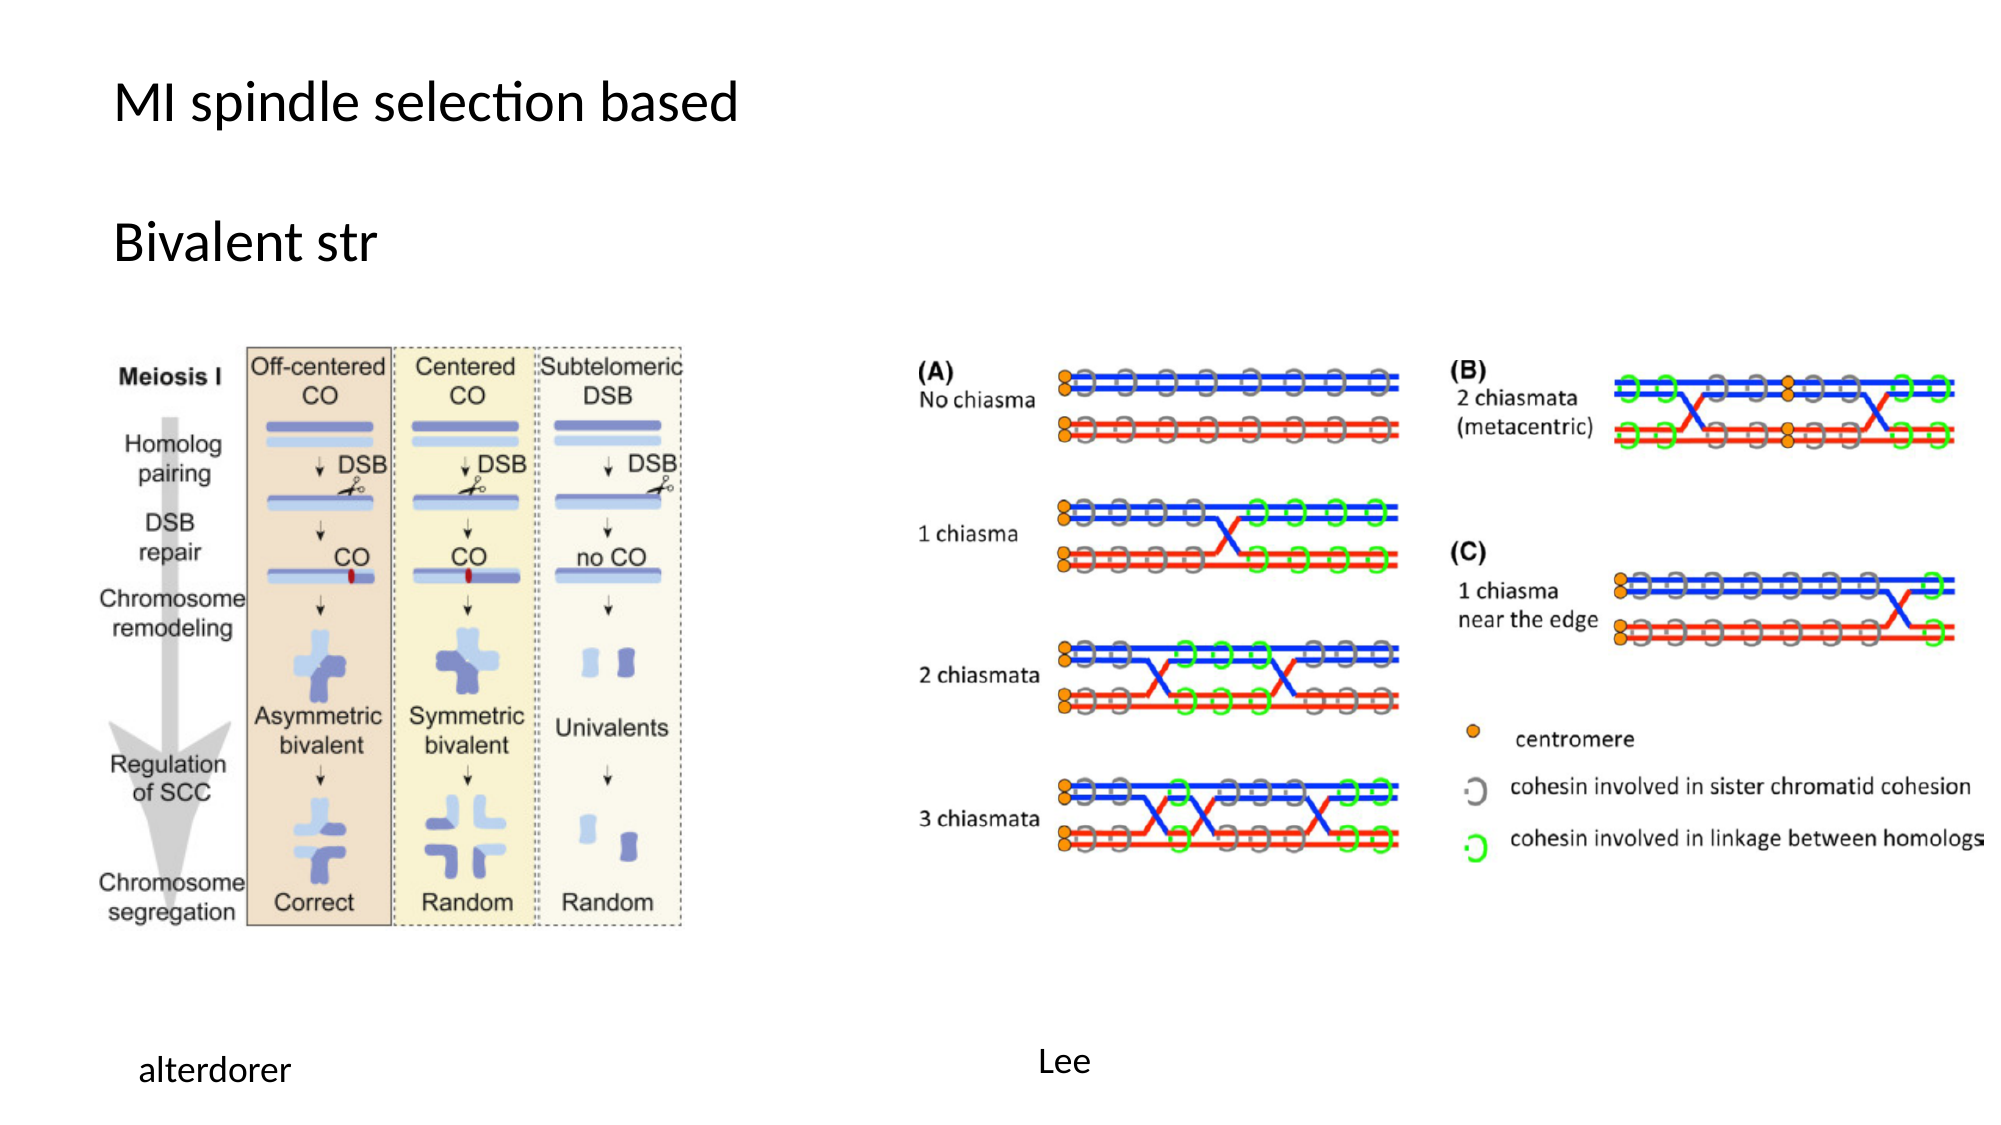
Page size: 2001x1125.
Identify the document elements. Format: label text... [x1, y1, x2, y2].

text_box MI spindle selection based Bivalent str [98, 55, 1000, 280]
text_box alterdorer [123, 1037, 550, 1098]
picture [899, 311, 2000, 931]
picture [98, 344, 685, 931]
text_box Lee [1023, 1028, 1450, 1089]
